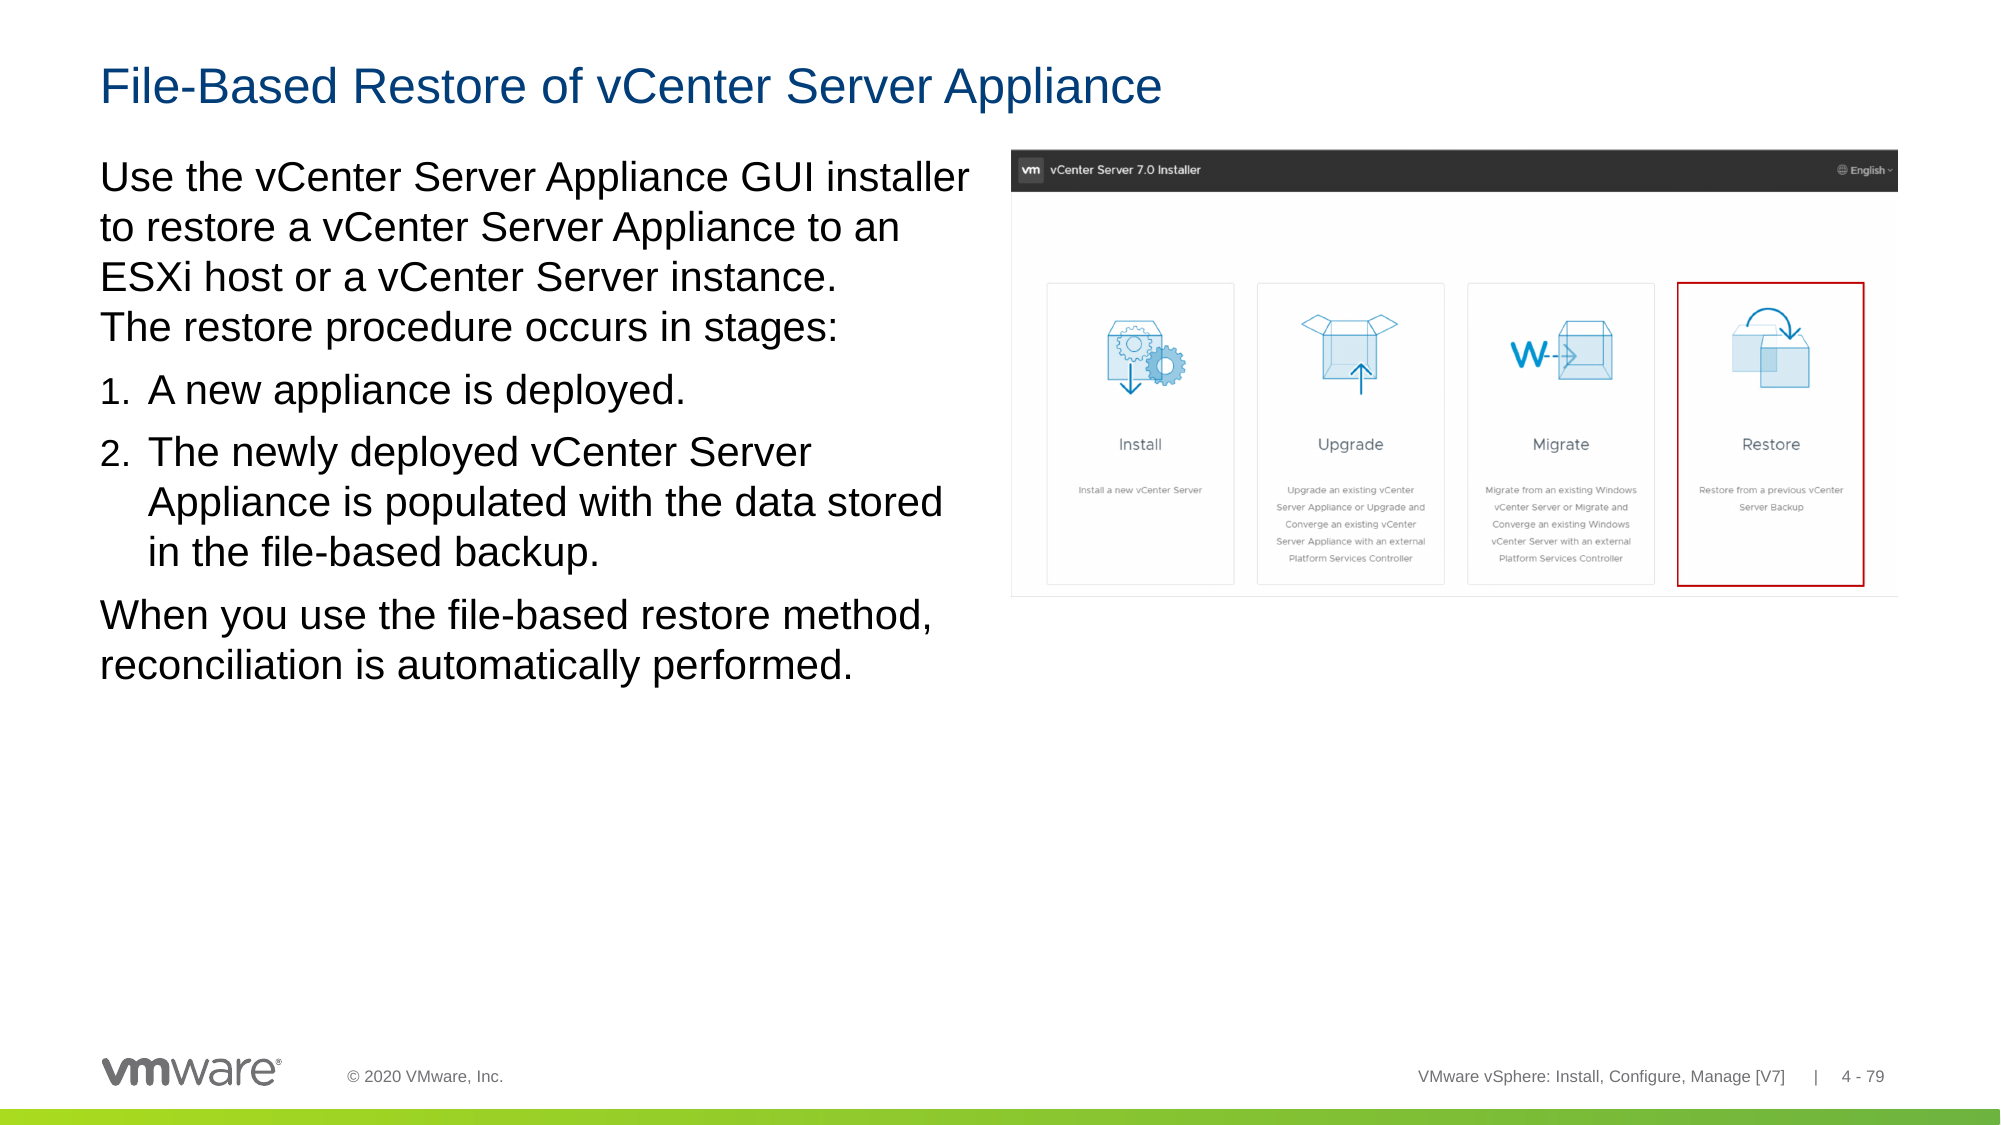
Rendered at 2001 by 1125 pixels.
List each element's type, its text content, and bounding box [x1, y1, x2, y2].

list Use the vCenter Server Appliance GUI installer to restore a vCenter Server Appliance to an ESXi host or a vCenter Server instance. The restore procedure occurs in stages: A new appliance is deployed. The newly deployed vCenter Server Appliance is populated with the data stored in the file-based backup. When you use the file-based restore method, reconciliation is automatically performed. [99, 149, 986, 1047]
footer VMware vSphere: Install, Configure, Manage [V7] | 4 - 79 [545, 1060, 1900, 1110]
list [1011, 149, 1898, 597]
title File-Based Restore of vCenter Server Appliance [99, 54, 1900, 113]
